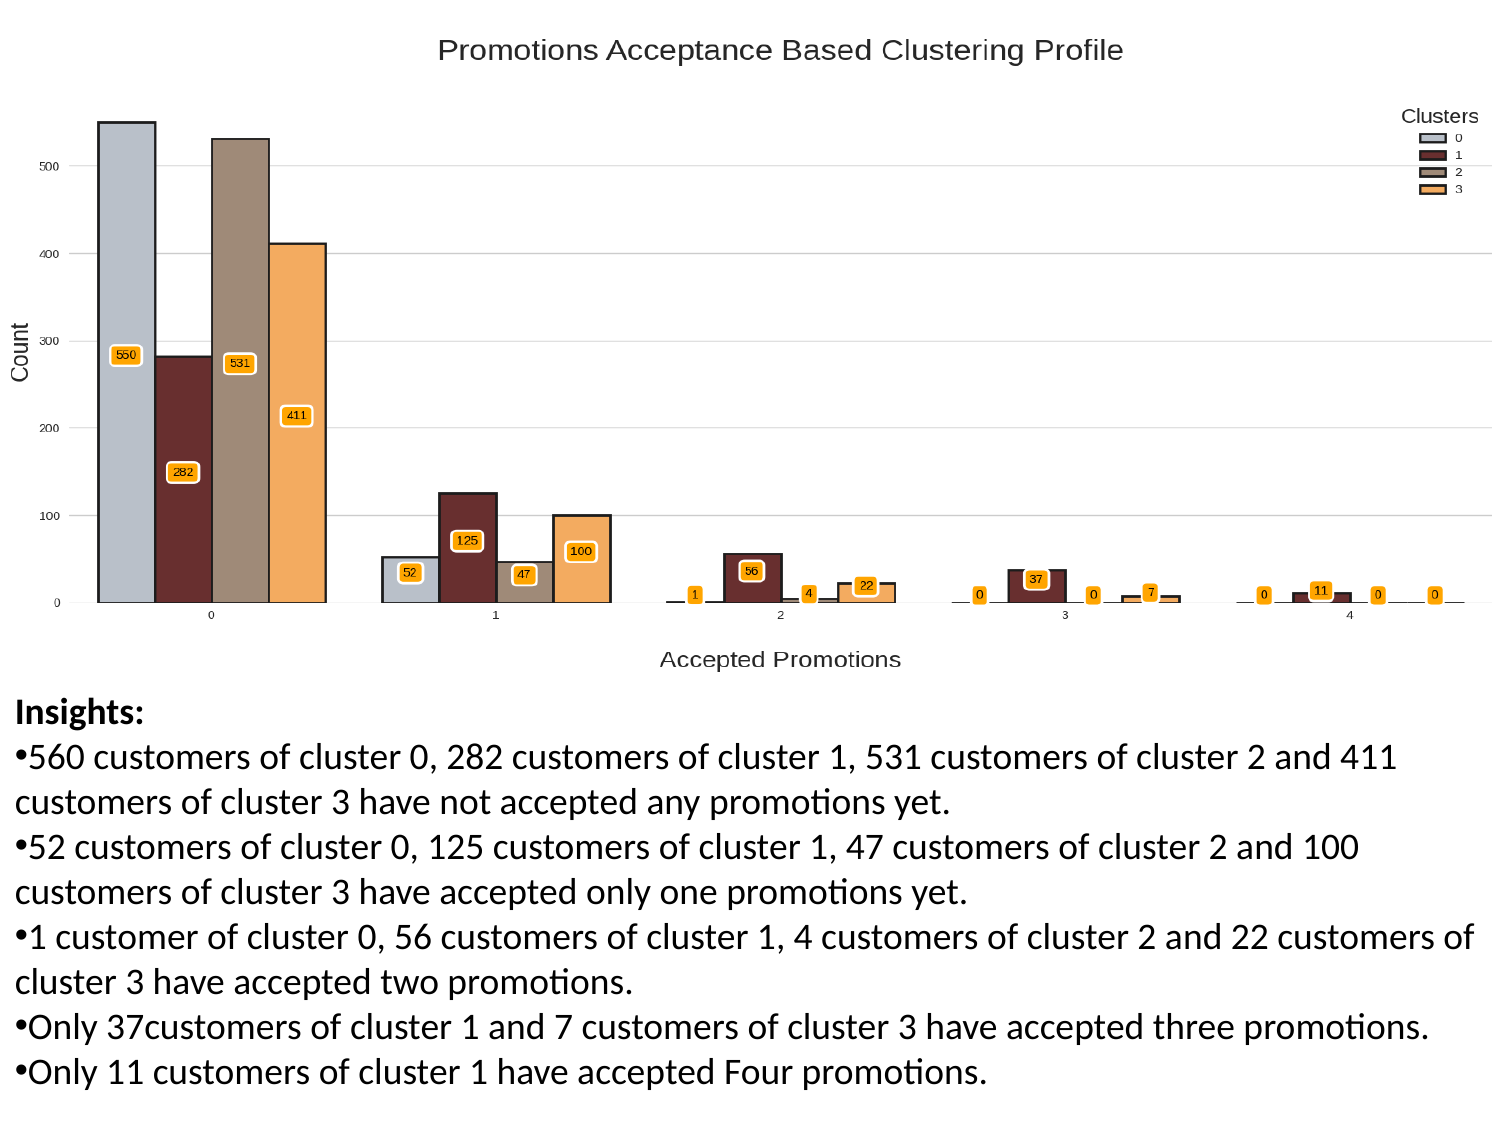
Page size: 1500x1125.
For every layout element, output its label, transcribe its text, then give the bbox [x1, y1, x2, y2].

text_box Insights: 560 customers of cluster 0, 282 customers of cluster 1, 531 customers of cluster 2 and 411 customers of cluster 3 have not accepted any promotions yet. 52 customers of cluster 0, 125 customers of cluster 1, 47 customers of cluster 2 and 100 customers of cluster 3 have accepted only one promotions yet. 1 customer of cluster 0, 56 customers of cluster 1, 4 customers of cluster 2 and 22 customers of cluster 3 have accepted two promotions. Only 37customers of cluster 1 and 7 customers of cluster 3 have accepted three promotions. Only 11 customers of cluster 1 have accepted Four promotions. [0, 687, 1500, 1125]
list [0, 0, 1500, 680]
